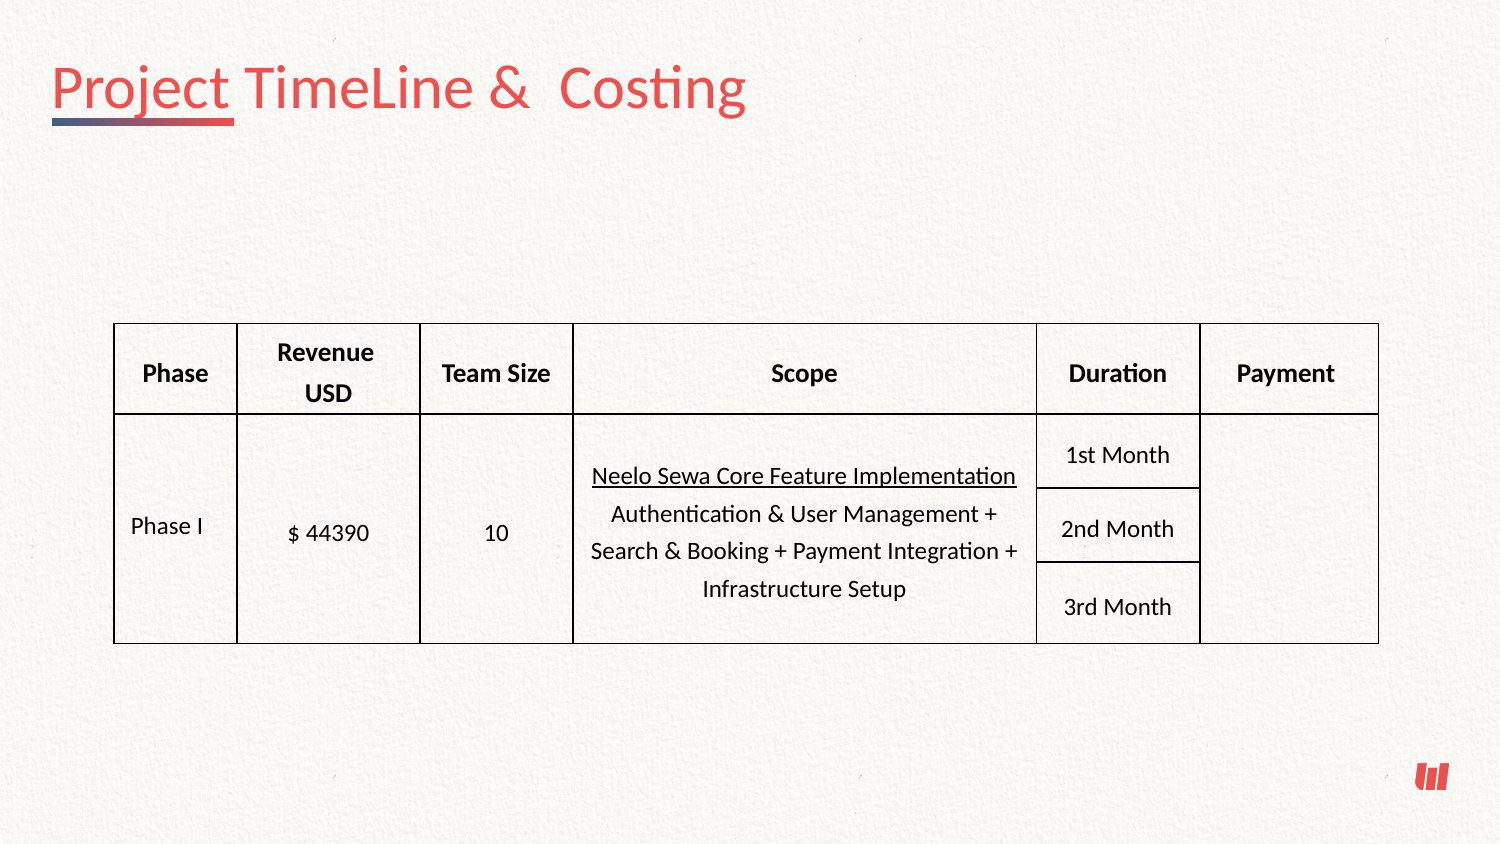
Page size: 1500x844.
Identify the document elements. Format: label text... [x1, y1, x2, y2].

table_cell 3rd Month [1037, 563, 1199, 643]
table_cell 10 [421, 415, 572, 643]
table_header Phase [115, 324, 236, 413]
text_box [52, 118, 235, 126]
table_header Revenue USD [238, 324, 419, 413]
picture [0, 0, 1500, 844]
table_cell $ 44390 [238, 415, 419, 643]
table_header Scope [574, 324, 1036, 413]
subtitle Project TimeLine & Costing [51, 54, 925, 113]
table_header Team Size [421, 324, 572, 413]
table_header Duration [1037, 324, 1199, 413]
table_cell Phase I [115, 415, 236, 643]
table_cell 2nd Month [1037, 489, 1199, 561]
table_header Payment [1201, 324, 1378, 413]
table_cell [1201, 415, 1378, 643]
table_cell 1st Month [1037, 415, 1199, 487]
table_cell Neelo Sewa Core Feature Implementation Authentication & User Management + Search & Booking + Payment Integration + Infrastructure Setup [574, 415, 1036, 643]
